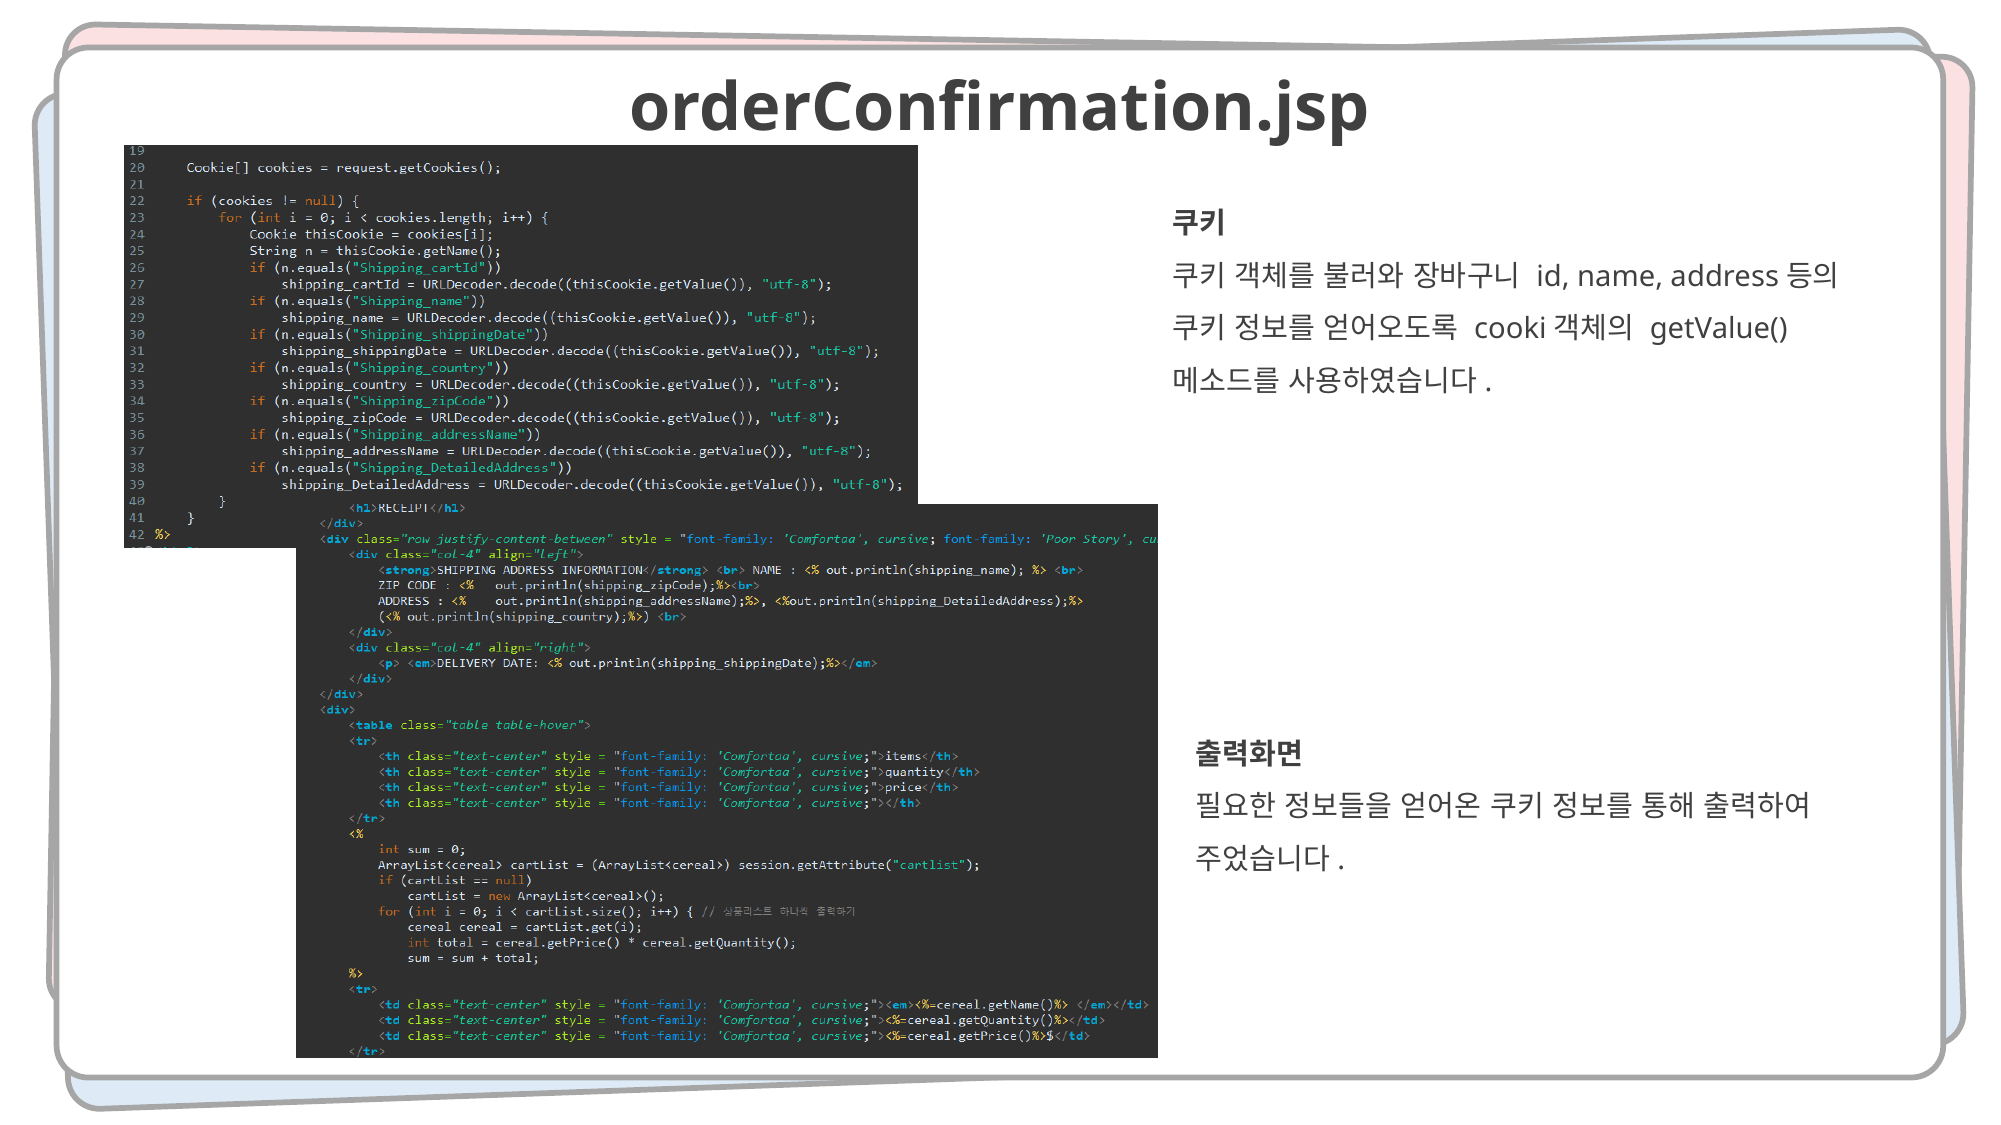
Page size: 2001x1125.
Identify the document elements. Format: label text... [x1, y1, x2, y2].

text_box [1945, 456, 1965, 1044]
text_box [47, 680, 55, 999]
text_box 쿠키 쿠키 객체를 불러와 장바구니 id, name, address등의 쿠키 정보를 얻어오도록 cooki객체의 getValue() 메소드를 사용하였습니다. [1157, 179, 1876, 405]
text_box [1403, 28, 1930, 51]
text_box [66, 1071, 982, 1110]
text_box [63, 23, 1386, 57]
text_box orderConfirmation.jsp [55, 46, 1945, 1079]
picture [124, 145, 1158, 1059]
text_box [1935, 55, 1974, 863]
text_box 출력화면 필요한 정보들을 얻어온 쿠키 정보를 통해 출력하여 주었습니다. [1180, 710, 1899, 883]
text_box [33, 94, 55, 737]
